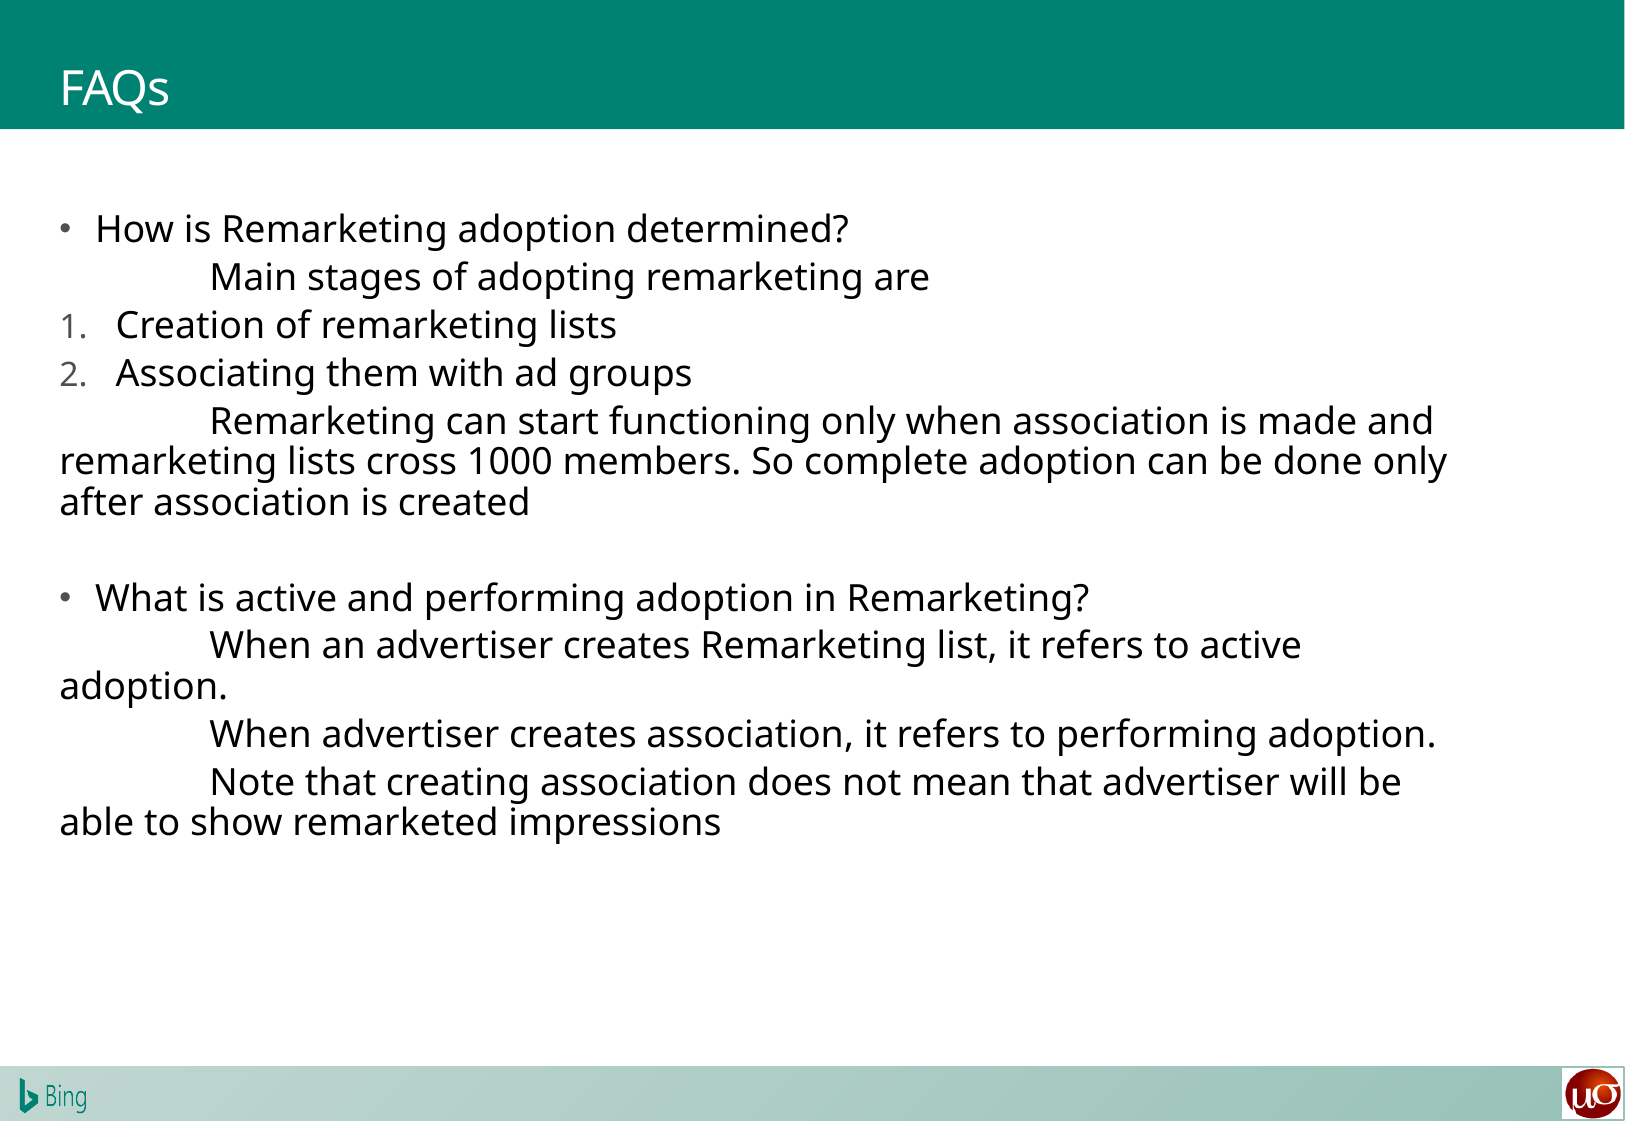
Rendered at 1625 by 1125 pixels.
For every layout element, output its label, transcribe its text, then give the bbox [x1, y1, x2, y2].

picture [1562, 1068, 1623, 1119]
list How is Remarketing adoption determined? Main stages of adopting remarketing are Creation of remarketing lists Associating them with ad groups Remarketing can start functioning only when association is made and remarketing lists cross 1000 members. So complete adoption can be done only after association is created What is active and performing adoption in Remarketing? When an advertiser creates Remarketing list, it refers to active adoption. When advertiser creates association, it refers to performing adoption. Note that creating association does not mean that advertiser will be able to show remarketed impressions [35, 195, 1482, 889]
title FAQs [35, 48, 1482, 195]
picture [8, 1062, 101, 1125]
